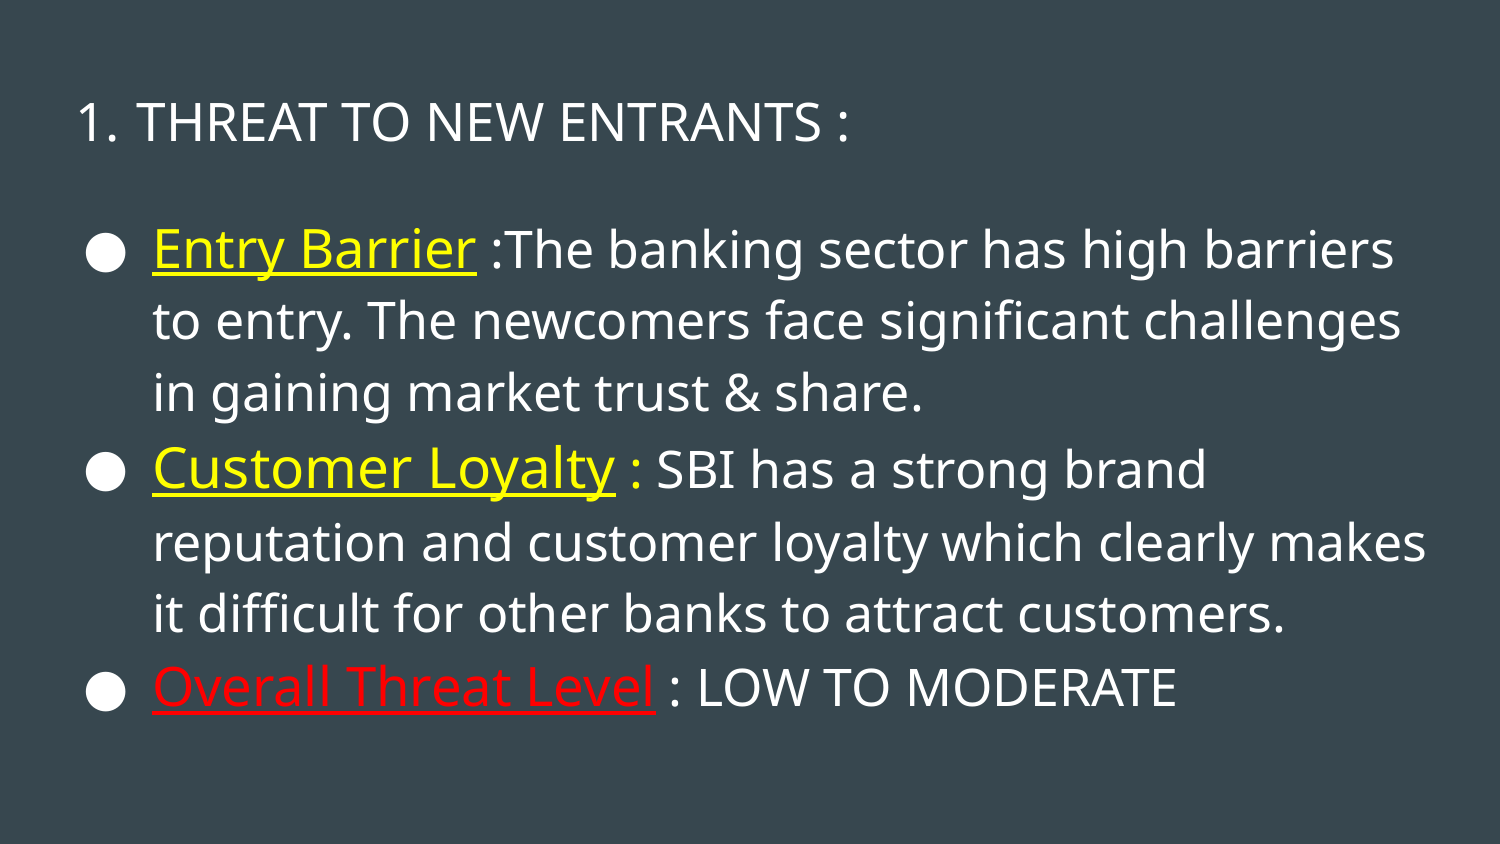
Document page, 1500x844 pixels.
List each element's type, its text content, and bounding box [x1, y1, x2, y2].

title THREAT TO NEW ENTRANTS : [51, 72, 1449, 167]
list Entry Barrier :The banking sector has high barriers to entry. The newcomers face significant challenges in gaining market trust & share. Customer Loyalty : SBI has a strong brand reputation and customer loyalty which clearly makes it difficult for other banks to attract customers. Overall Threat Level : LOW TO MODERATE [51, 189, 1449, 750]
